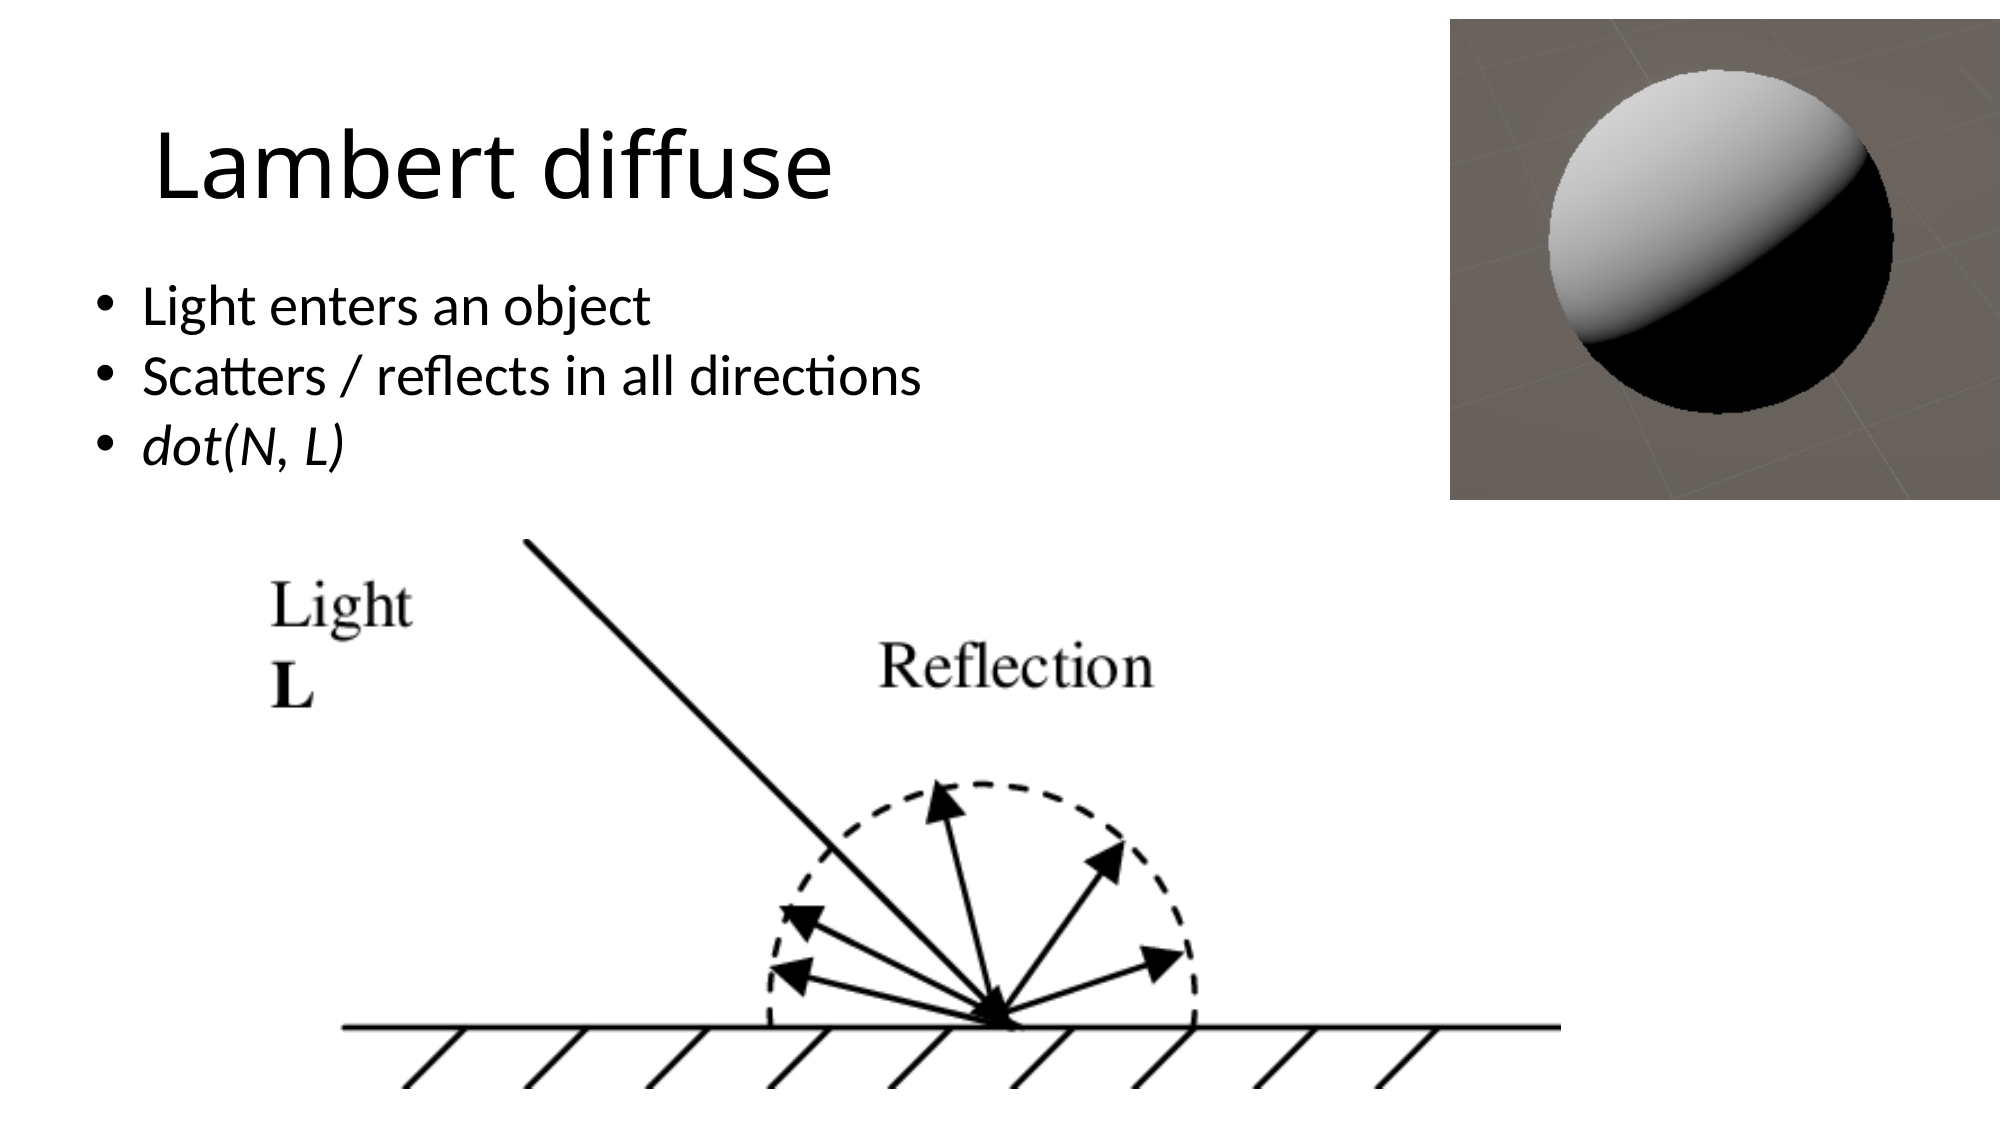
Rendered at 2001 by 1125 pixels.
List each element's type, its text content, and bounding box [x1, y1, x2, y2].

picture [1450, 19, 2000, 500]
text_box Light enters an object Scatters / reflects in all directions dot(N, L) [80, 259, 938, 485]
title Lambert diffuse [137, 59, 1450, 278]
picture [224, 539, 1561, 1089]
